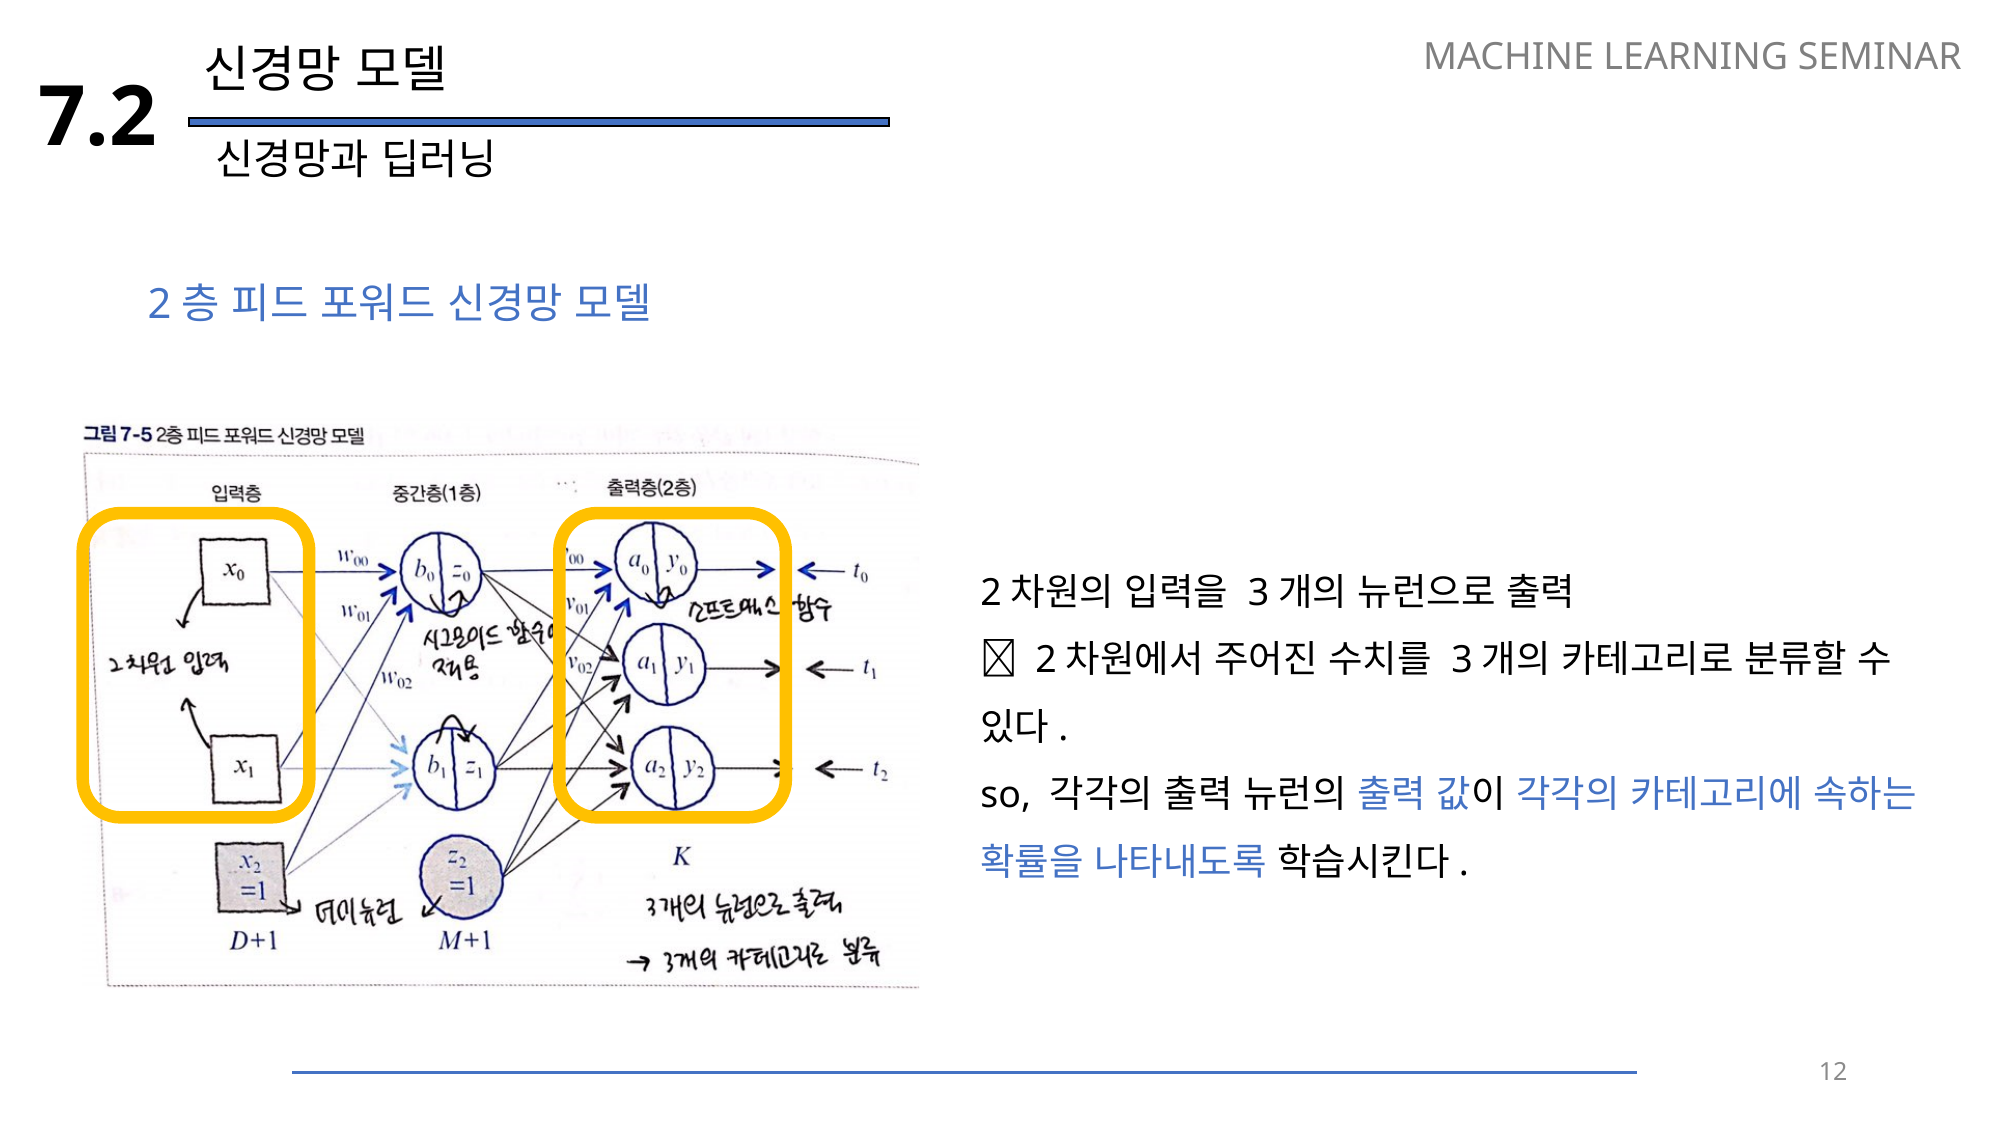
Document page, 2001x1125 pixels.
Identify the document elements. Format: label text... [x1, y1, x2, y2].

text_box 신경망과 딥러닝 [200, 125, 554, 191]
text_box 7.2 [23, 55, 182, 170]
text_box 2차원의 입력을 3개의 뉴런으로 출력  2차원에서 주어진 수치를 3개의 카테고리로 분류할 수 있다. so, 각각의 출력 뉴런의 출력 값이 각각의 카테고리에 속하는 확률을 나타내도록 학습시킨다. [965, 537, 1952, 890]
text_box 신경망 모델 [109, 30, 543, 106]
text_box [188, 117, 890, 127]
text_box 2층 피드 포워드 신경망 모델 [132, 244, 1119, 334]
picture [82, 414, 920, 990]
text_box MACHINE LEARNING SEMINAR [1342, 24, 1977, 85]
slide_number 12 [1412, 1042, 1863, 1103]
